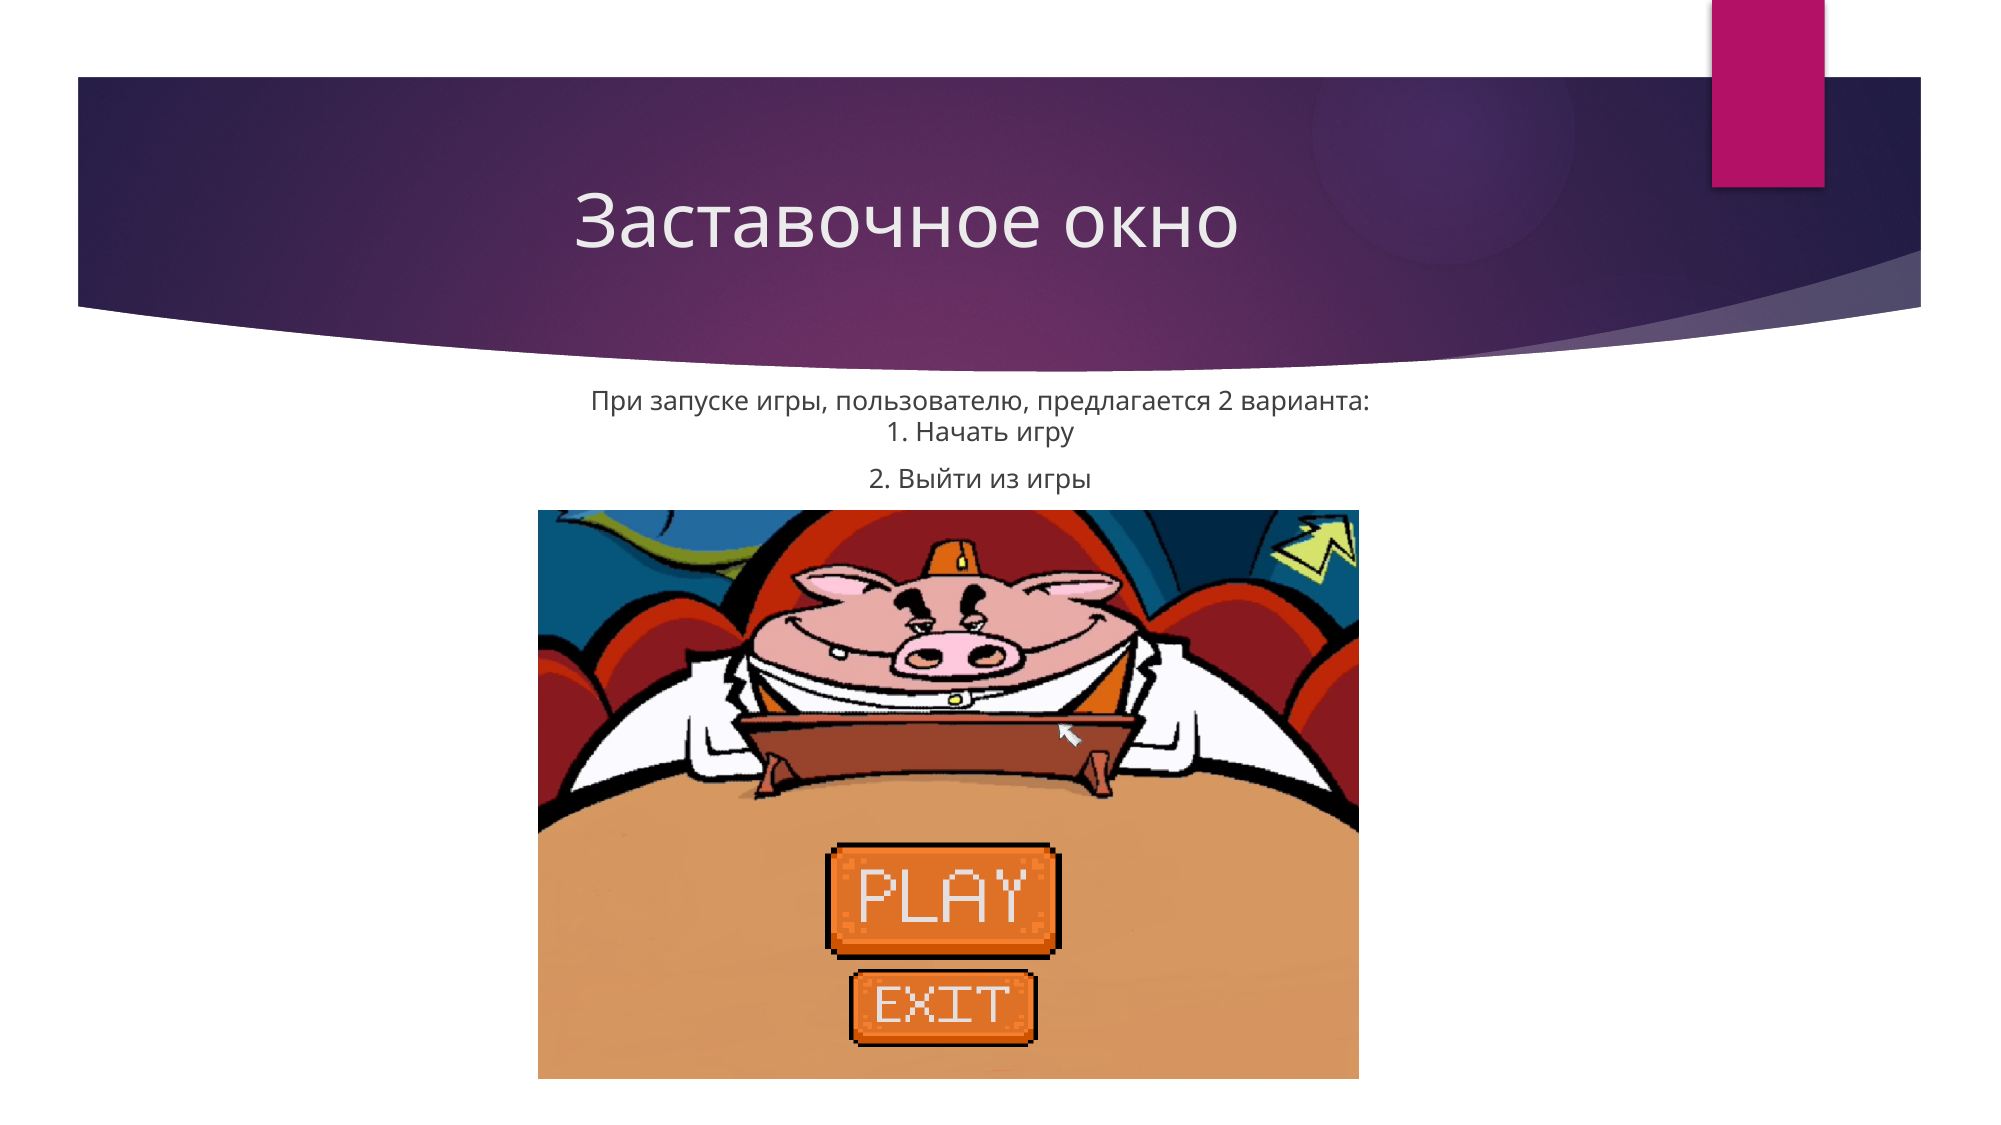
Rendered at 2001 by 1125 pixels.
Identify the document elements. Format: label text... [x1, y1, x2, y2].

picture [538, 510, 1360, 1079]
picture [1110, 510, 1119, 516]
list При запуске игры, пользователю, предлагается 2 варианта: 1. Начать игру 2. Выйти из игры [28, 375, 1932, 502]
title Заставочное окно [189, 159, 1627, 276]
picture [1270, 514, 1357, 585]
